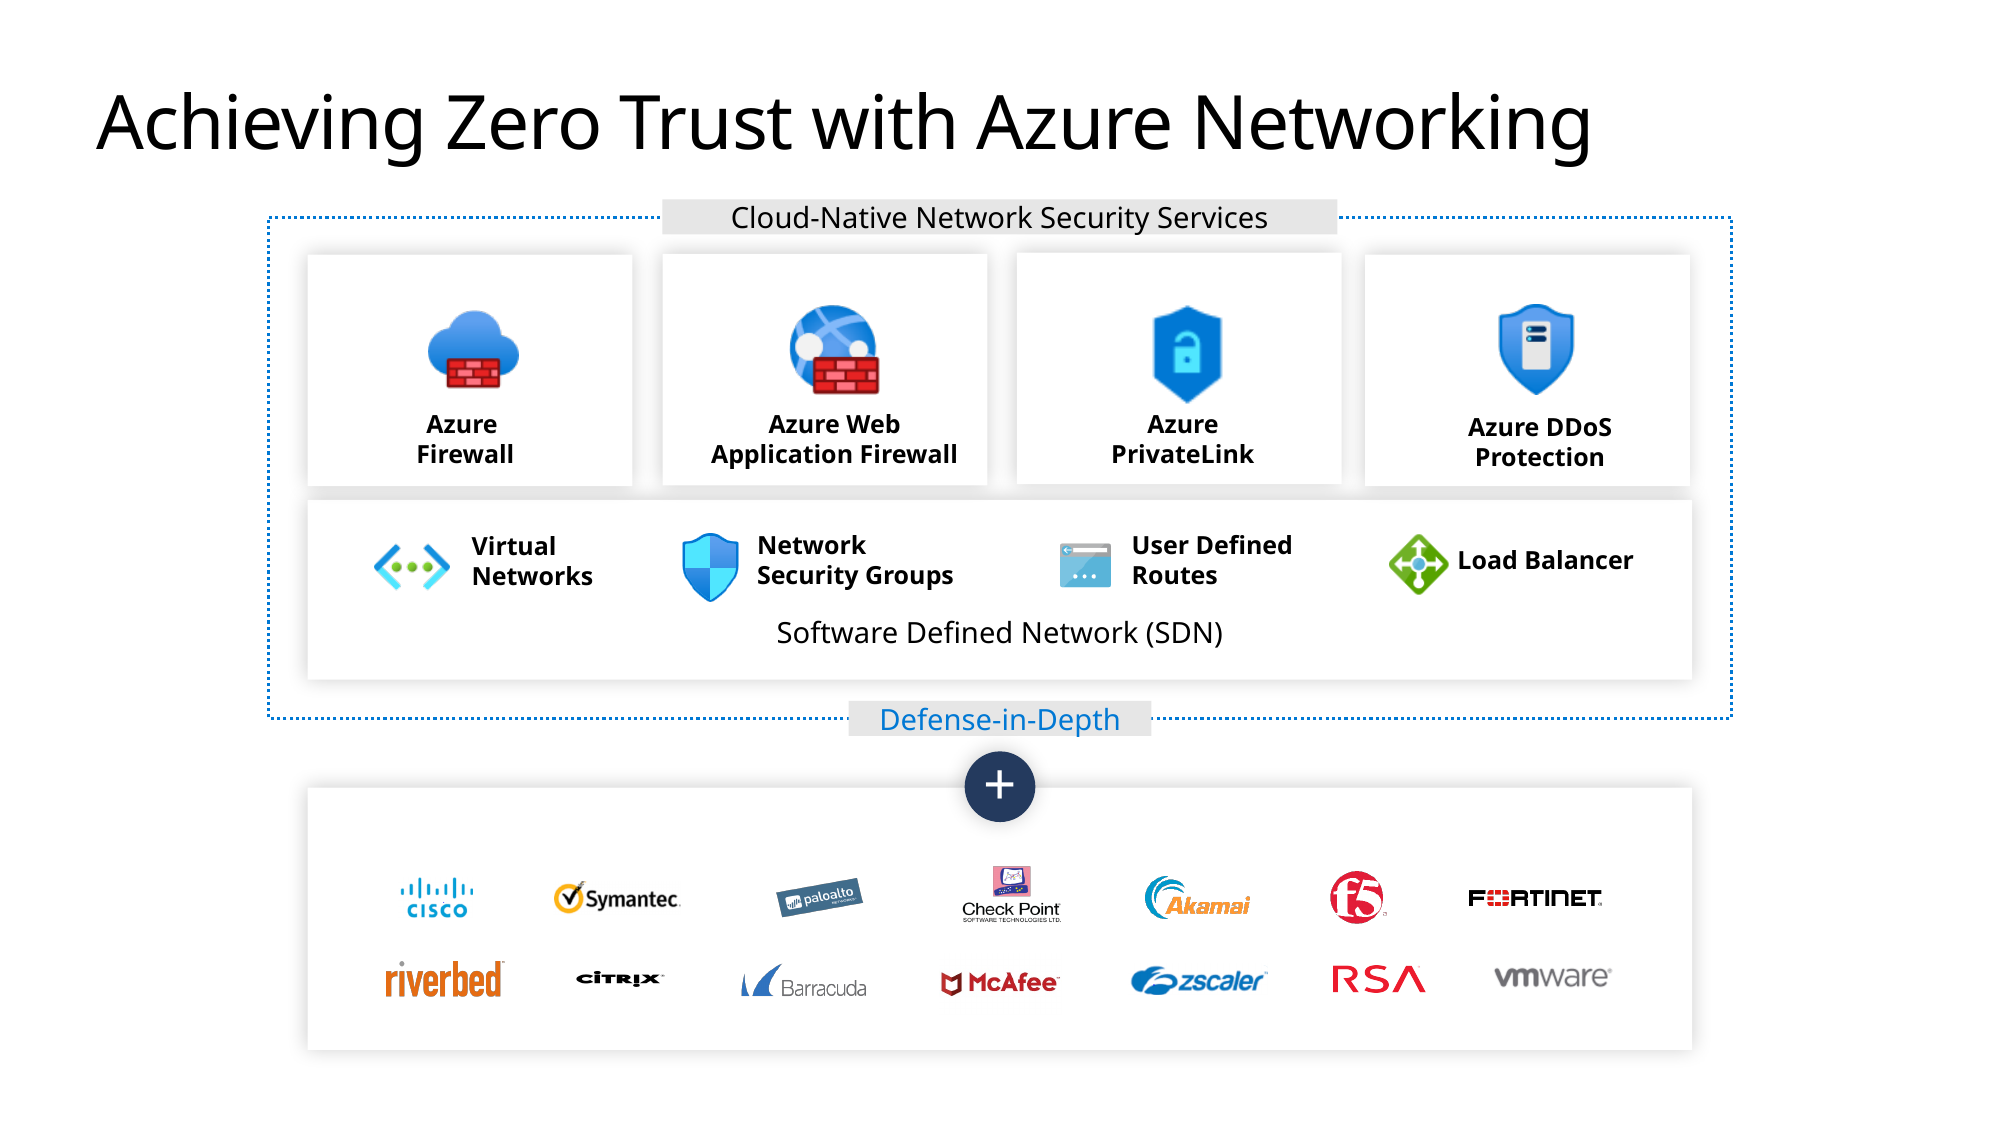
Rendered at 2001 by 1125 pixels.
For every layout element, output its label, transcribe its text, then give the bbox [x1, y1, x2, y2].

title Achieving Zero Trust with Azure Networking [96, 75, 1712, 166]
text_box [268, 198, 1732, 1051]
